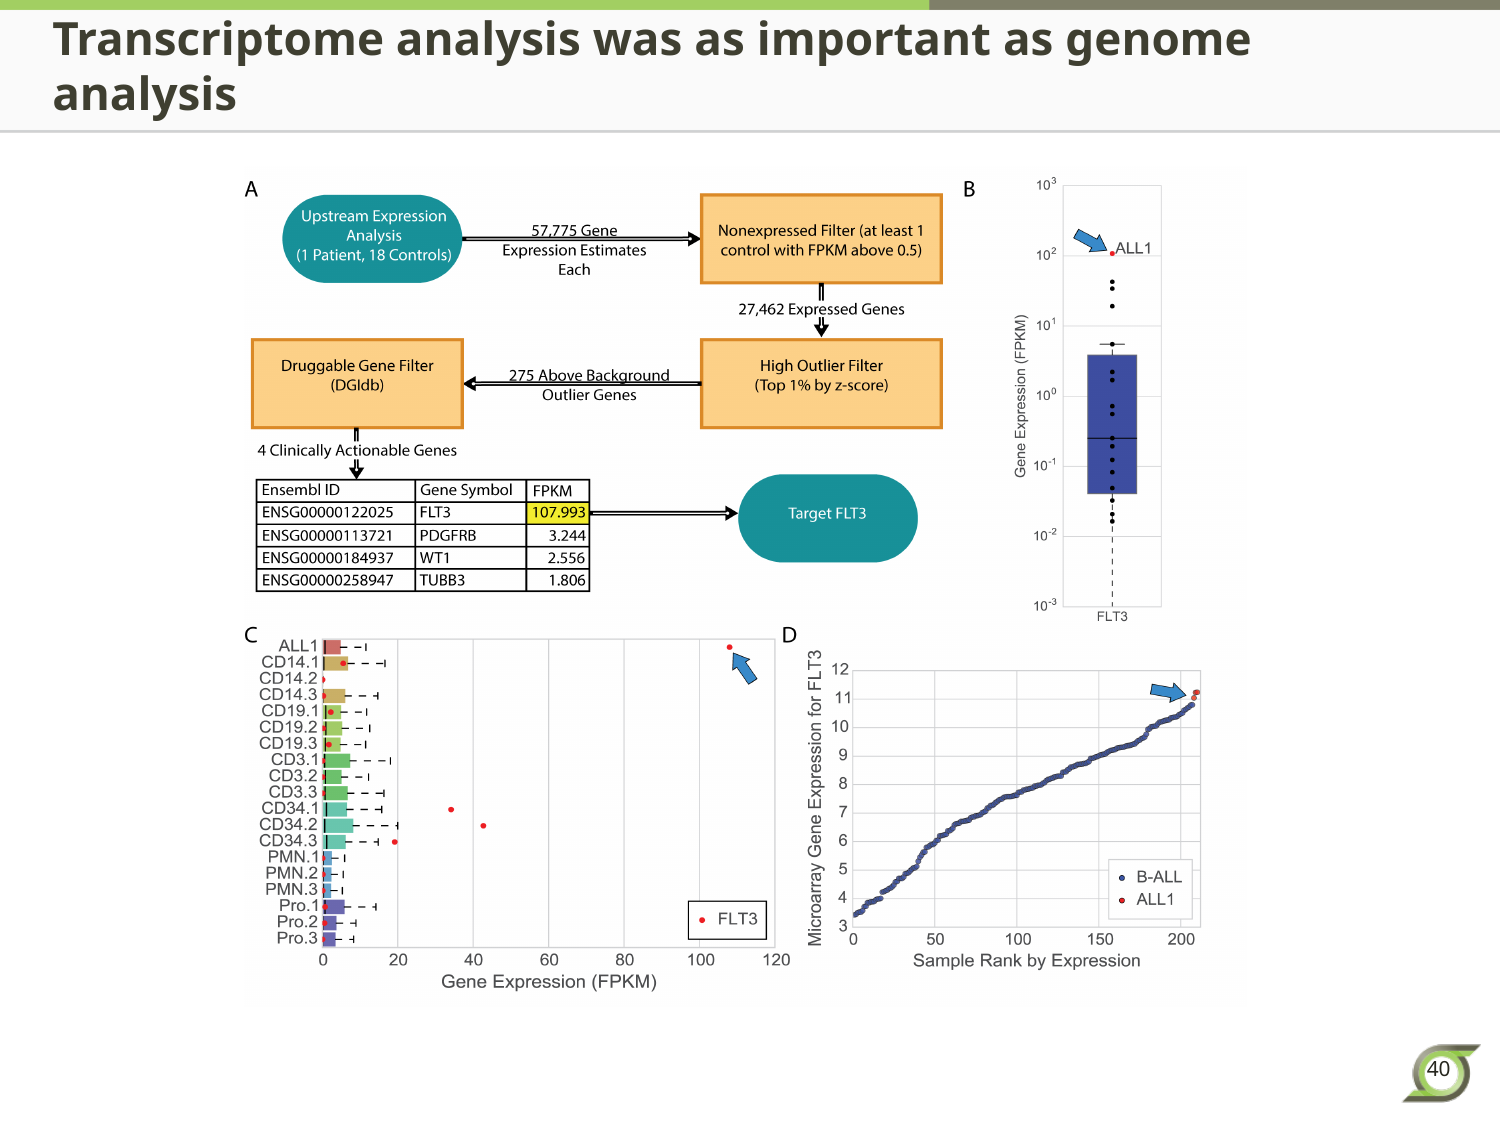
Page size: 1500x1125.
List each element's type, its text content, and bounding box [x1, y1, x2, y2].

title Transcriptome analysis was as important as genome analysis [37, 18, 1454, 112]
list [36, 166, 1455, 1007]
